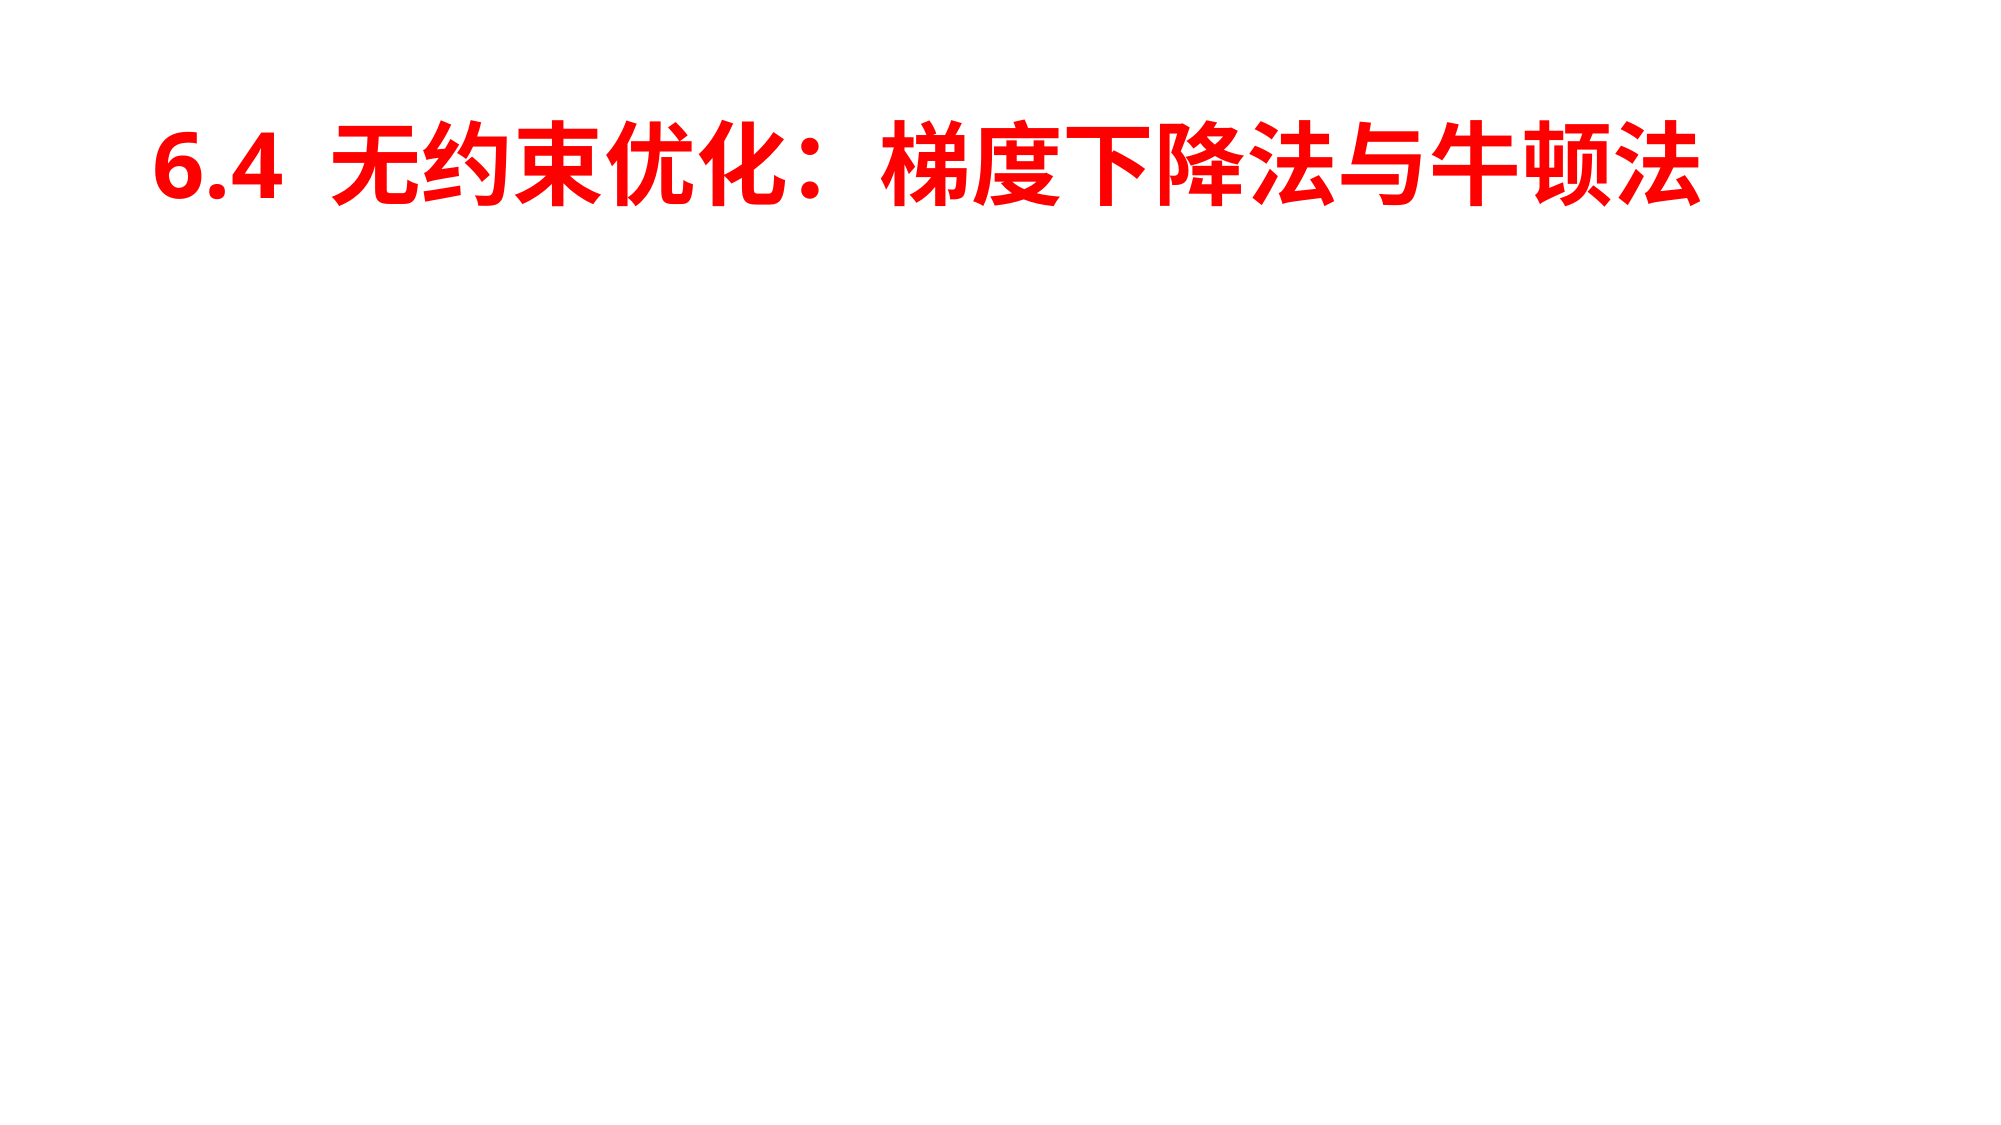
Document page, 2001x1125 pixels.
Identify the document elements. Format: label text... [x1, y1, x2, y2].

title 6.4 无约束优化：梯度下降法与牛顿法 [137, 59, 1863, 278]
